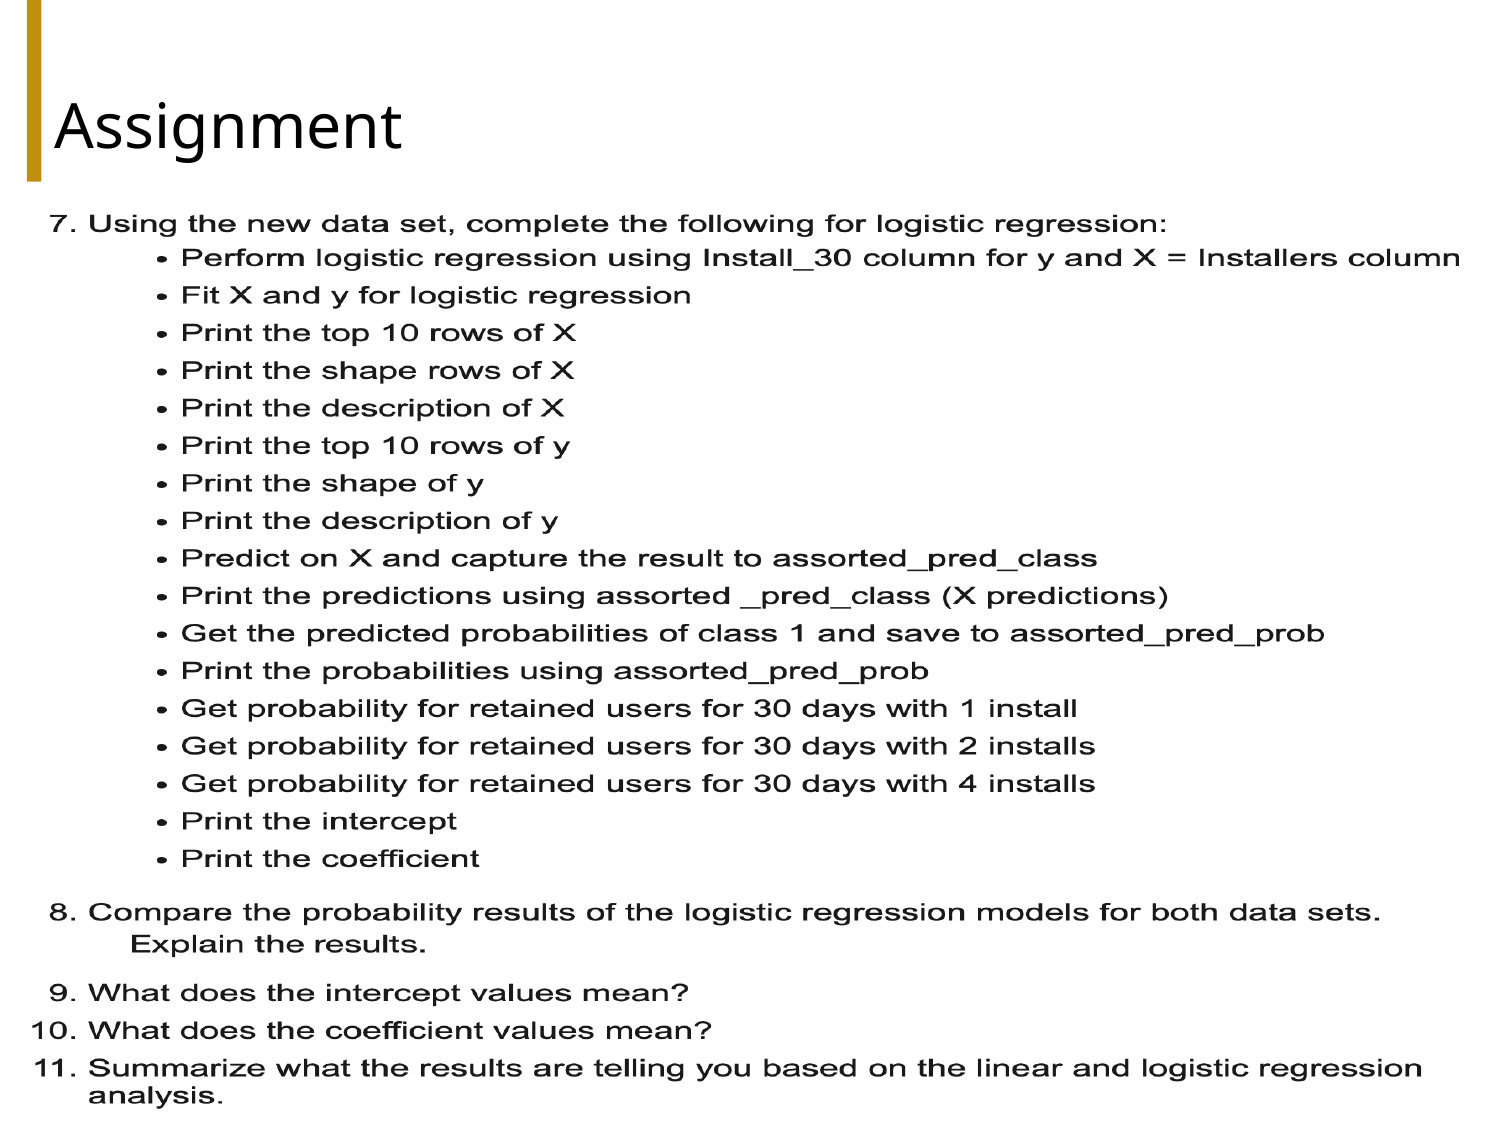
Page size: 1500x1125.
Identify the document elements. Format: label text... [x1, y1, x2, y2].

text_box Assignment [54, 74, 1101, 192]
picture [0, 193, 1500, 1125]
